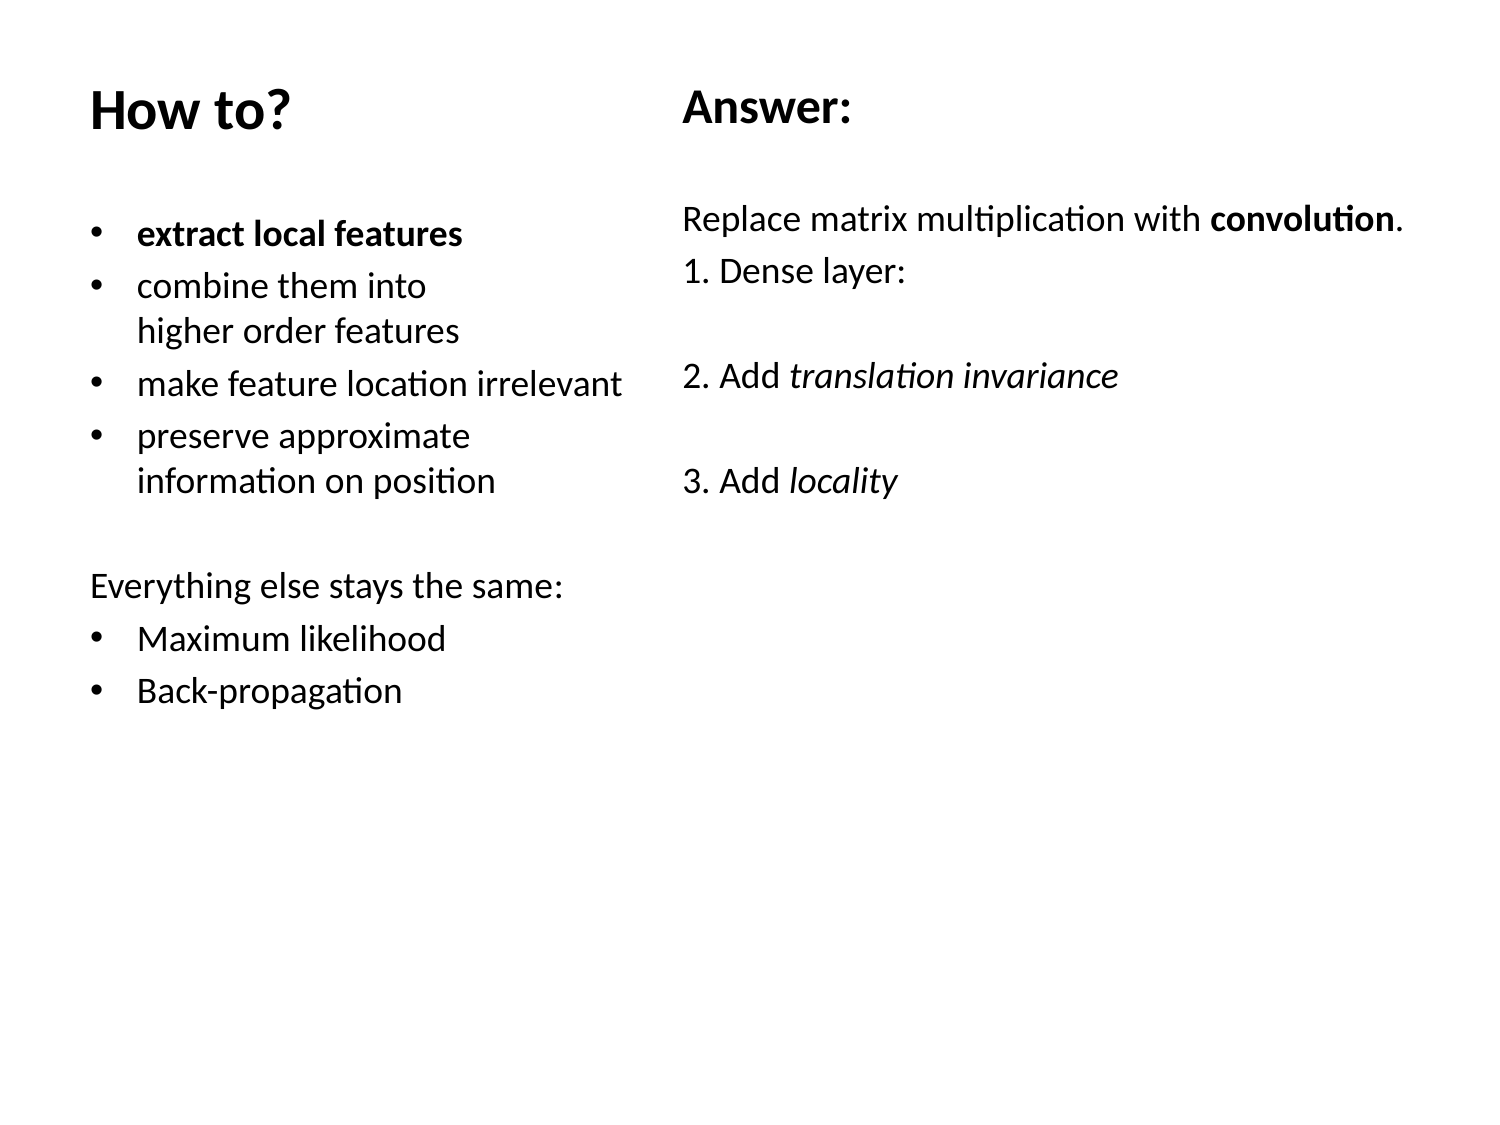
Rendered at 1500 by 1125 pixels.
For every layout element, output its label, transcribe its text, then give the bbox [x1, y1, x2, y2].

list extract local features combine them into higher order features make feature location irrelevant preserve approximate information on position Everything else stays the same: Maximum likelihood Back-propagation [75, 149, 703, 1005]
title How to? [75, 44, 569, 149]
